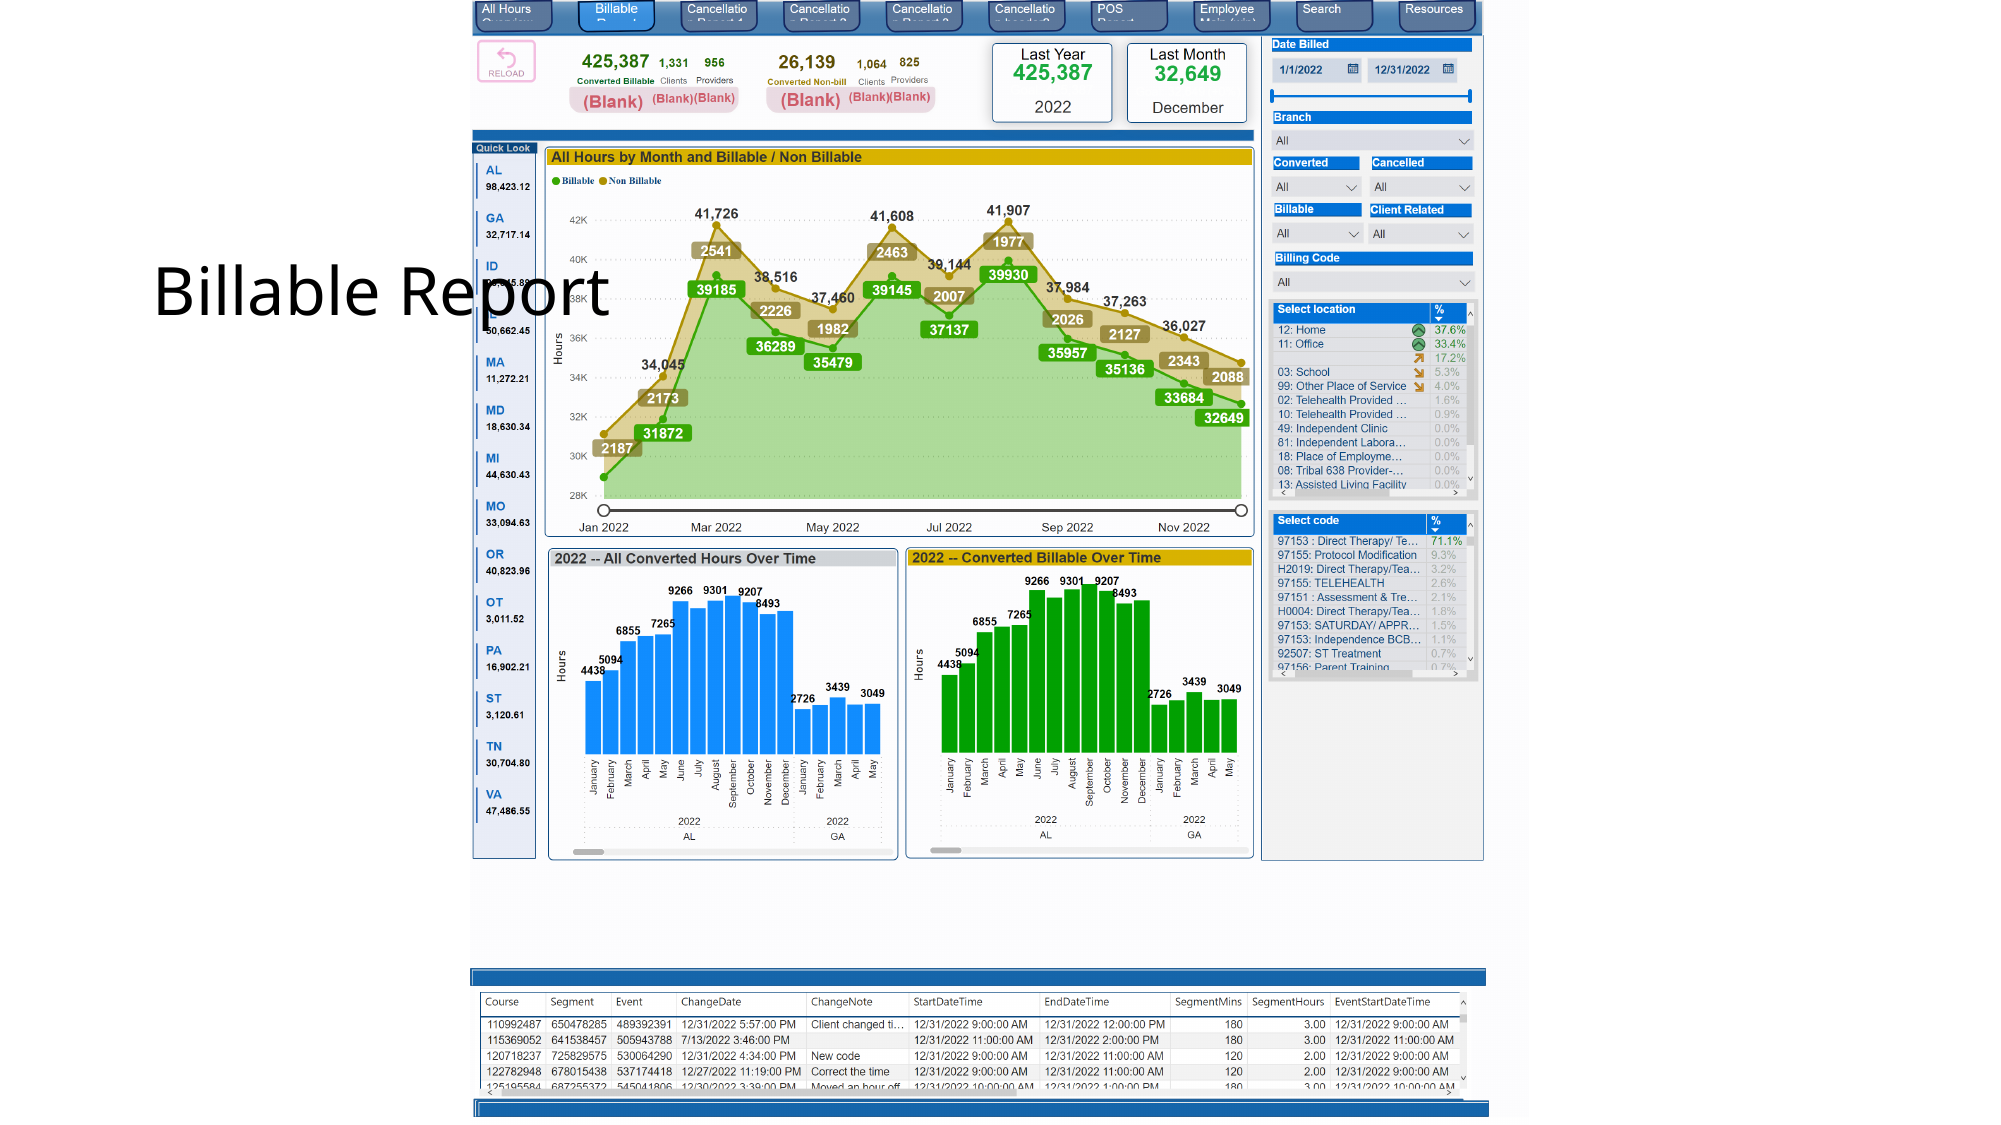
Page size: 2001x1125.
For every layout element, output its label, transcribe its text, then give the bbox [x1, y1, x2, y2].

title Billable Report [137, 75, 470, 338]
picture [470, 0, 1529, 1125]
